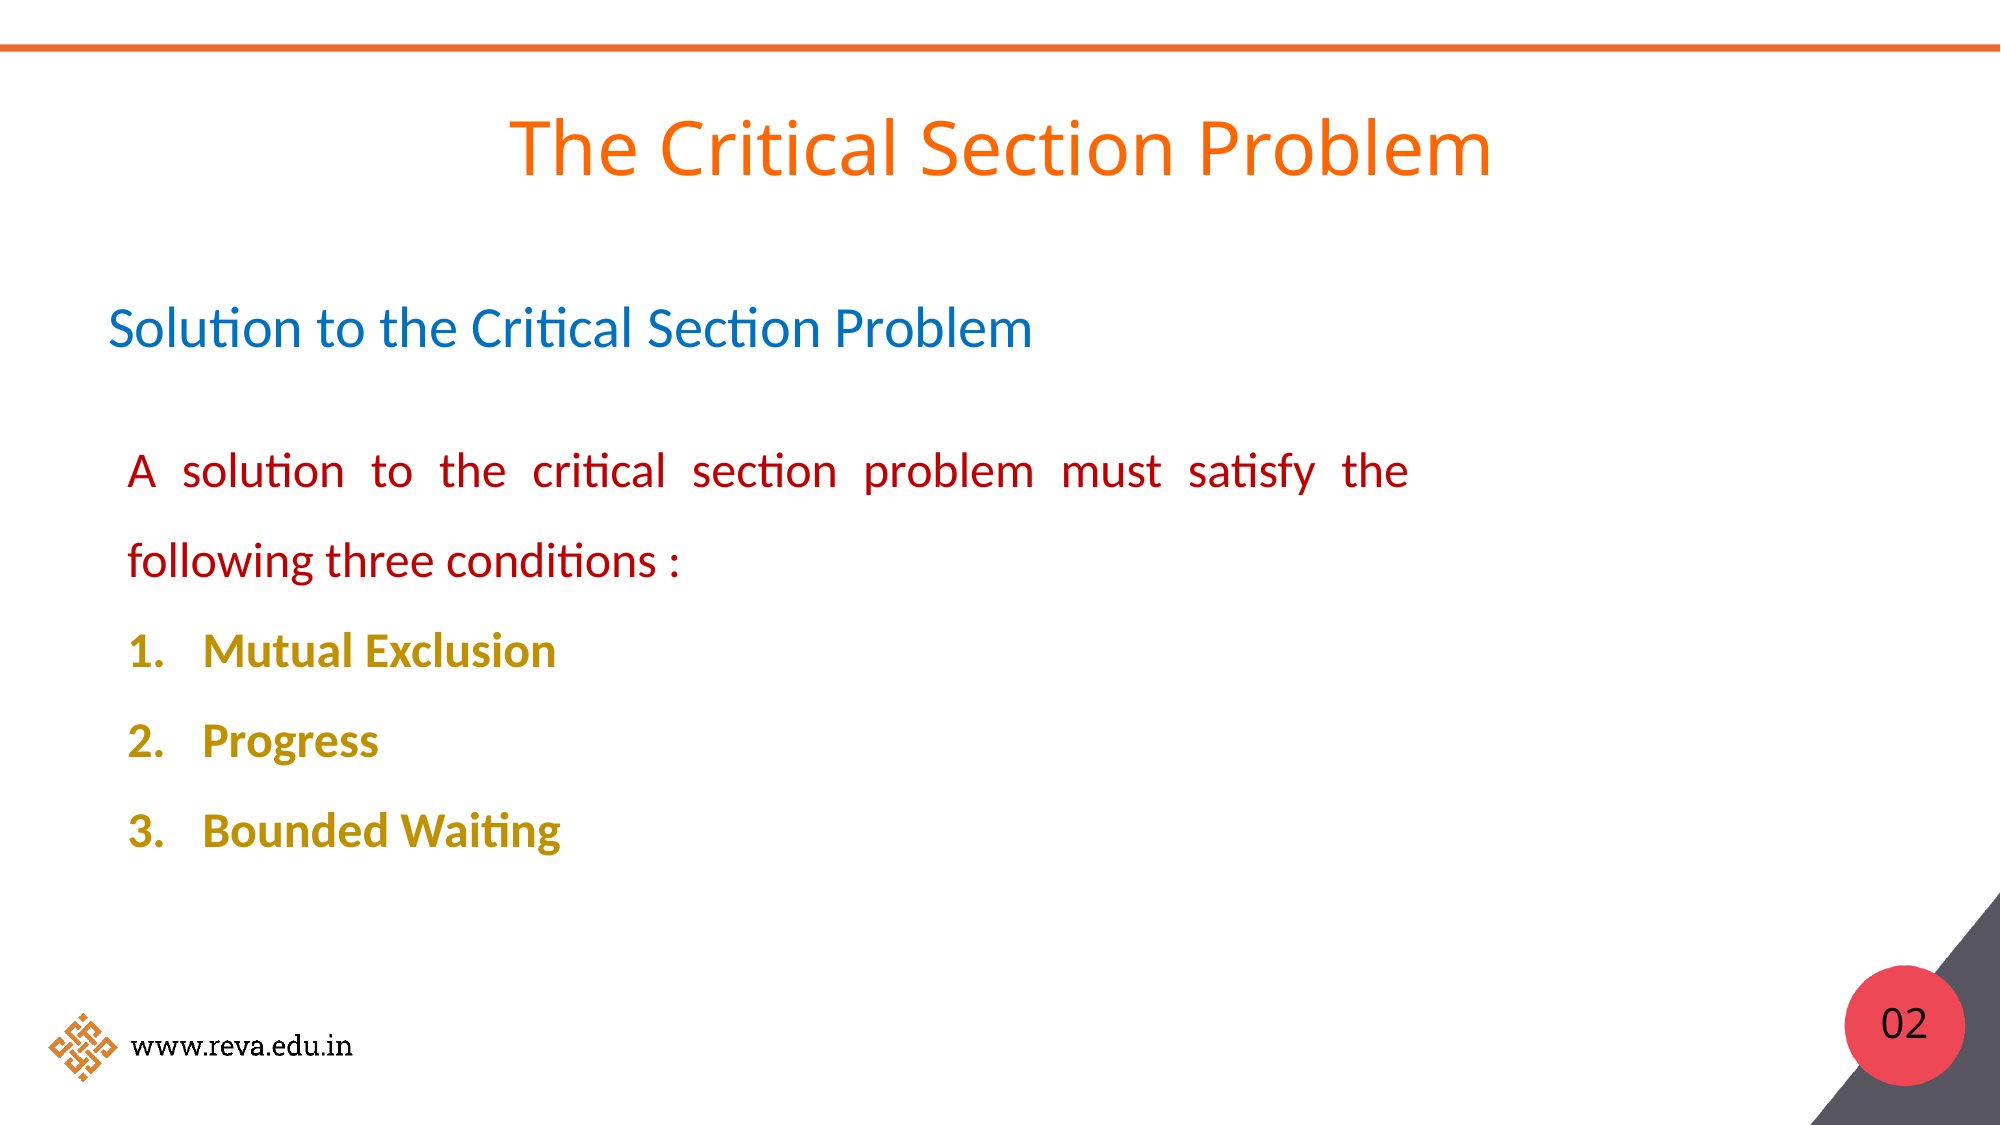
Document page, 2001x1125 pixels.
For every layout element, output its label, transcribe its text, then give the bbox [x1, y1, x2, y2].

text_box A solution to the critical section problem must satisfy the following three conditions : Mutual Exclusion Progress Bounded Waiting [112, 399, 1425, 940]
title The Critical Section Problem [392, 51, 1612, 240]
picture [31, 1003, 366, 1092]
text_box 02 [1865, 989, 1944, 1054]
picture [1801, 882, 2000, 1125]
text_box Solution to the Critical Section Problem [93, 282, 1050, 367]
